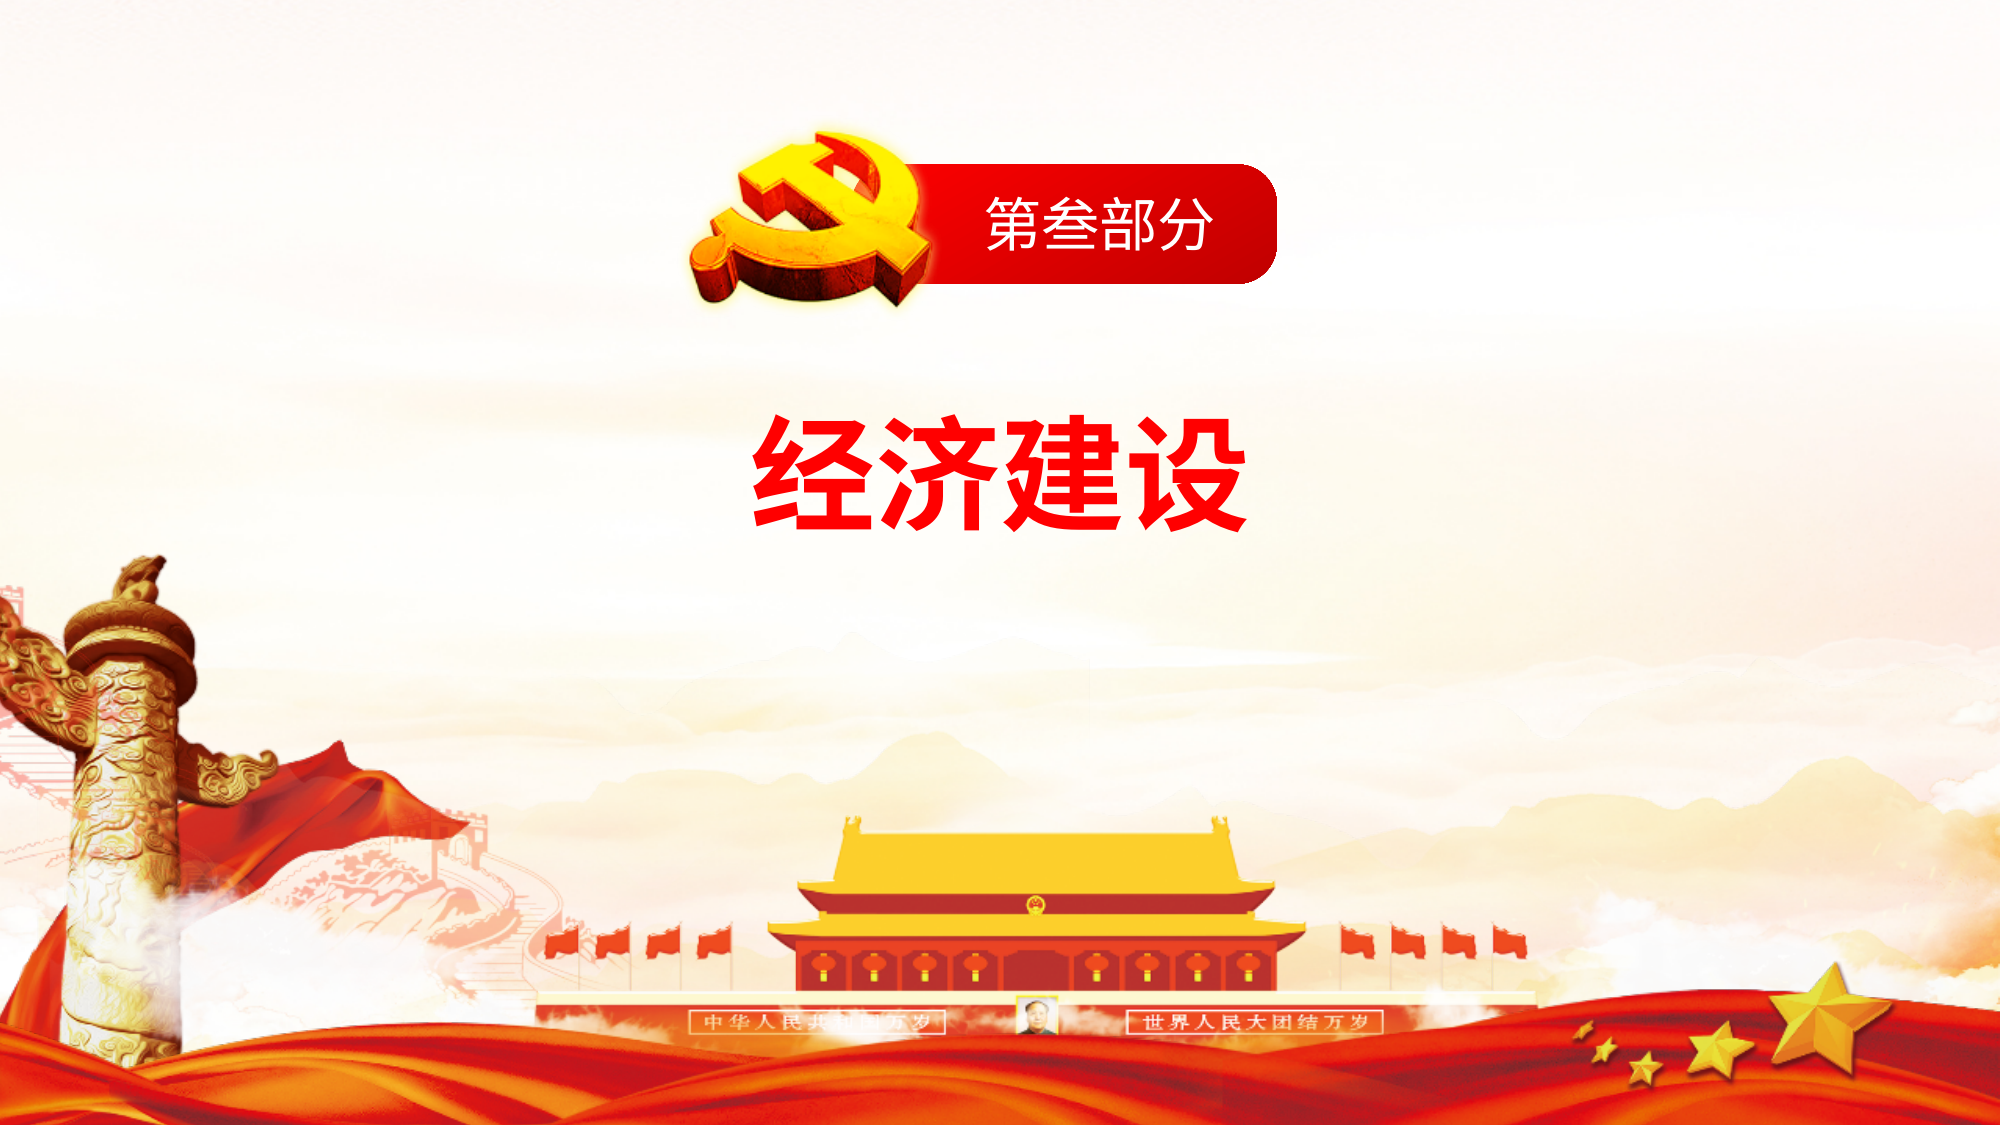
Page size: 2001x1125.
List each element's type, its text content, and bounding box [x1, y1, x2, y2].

picture [0, 0, 2000, 1125]
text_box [652, 111, 1277, 338]
text_box 经济建设 [135, 388, 1865, 443]
